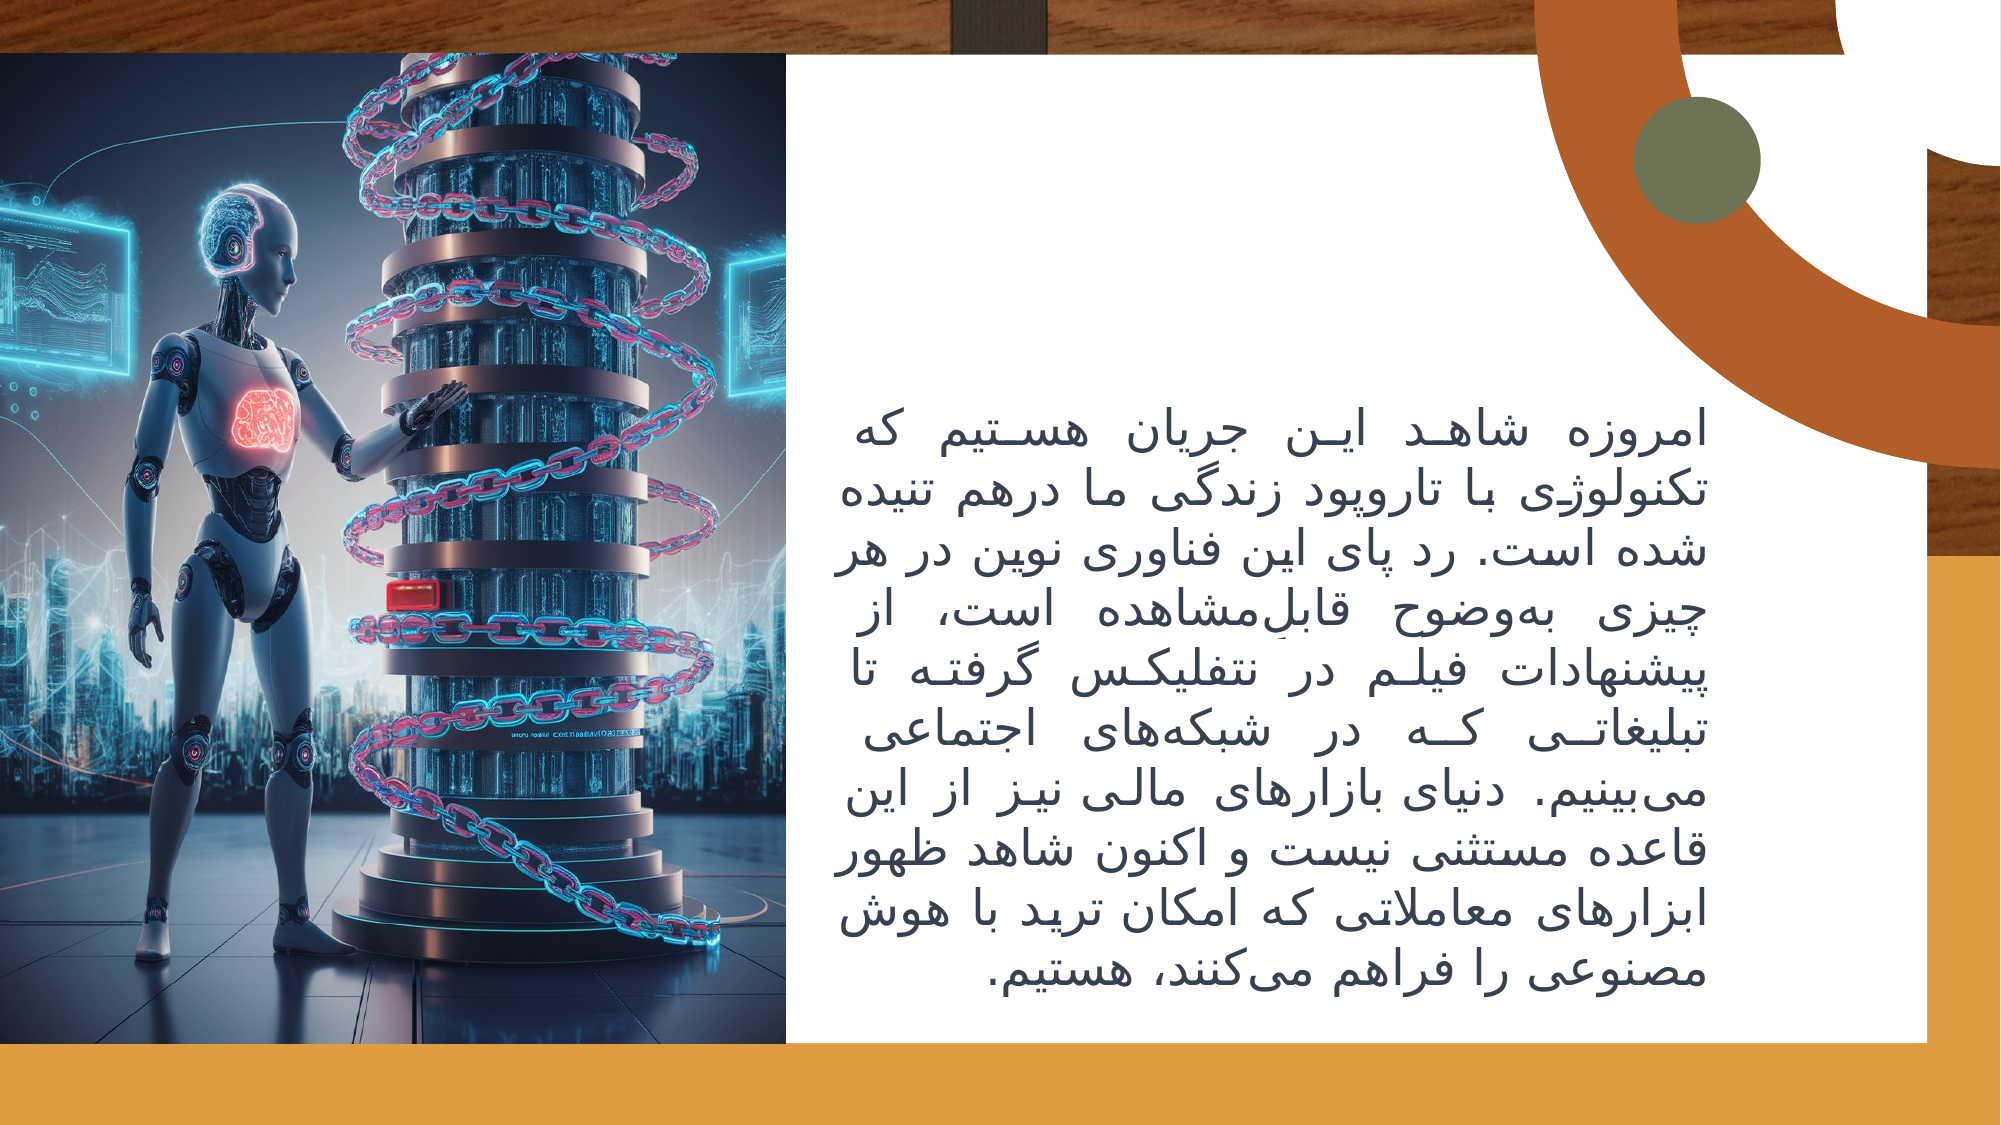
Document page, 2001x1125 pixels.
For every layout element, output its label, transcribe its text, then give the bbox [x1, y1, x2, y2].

picture [949, 0, 1537, 54]
title امروزه شاهد این جریان هستیم که تکنولوژی با تاروپود زندگی ما درهم تنیده شده است. رد پای این فناوری نوین در هر چیزی به‌وضوح قابلِ‌مشاهده است، از پیشنهادات فیلم در نتفلیکس گرفته تا تبلیغاتی که در شبکه‌های اجتماعی می‌بینیم. دنیای بازارهای مالی نیز از این قاعده مستثنی نیست و اکنون شاهد ظهور ابزارهای معاملاتی که امکان ترید با هوش مصنوعی را فراهم می‌کنند، هستیم. [820, 348, 1725, 1044]
picture [0, 0, 948, 1044]
picture [1928, 0, 2001, 1125]
picture [1677, 0, 1844, 54]
